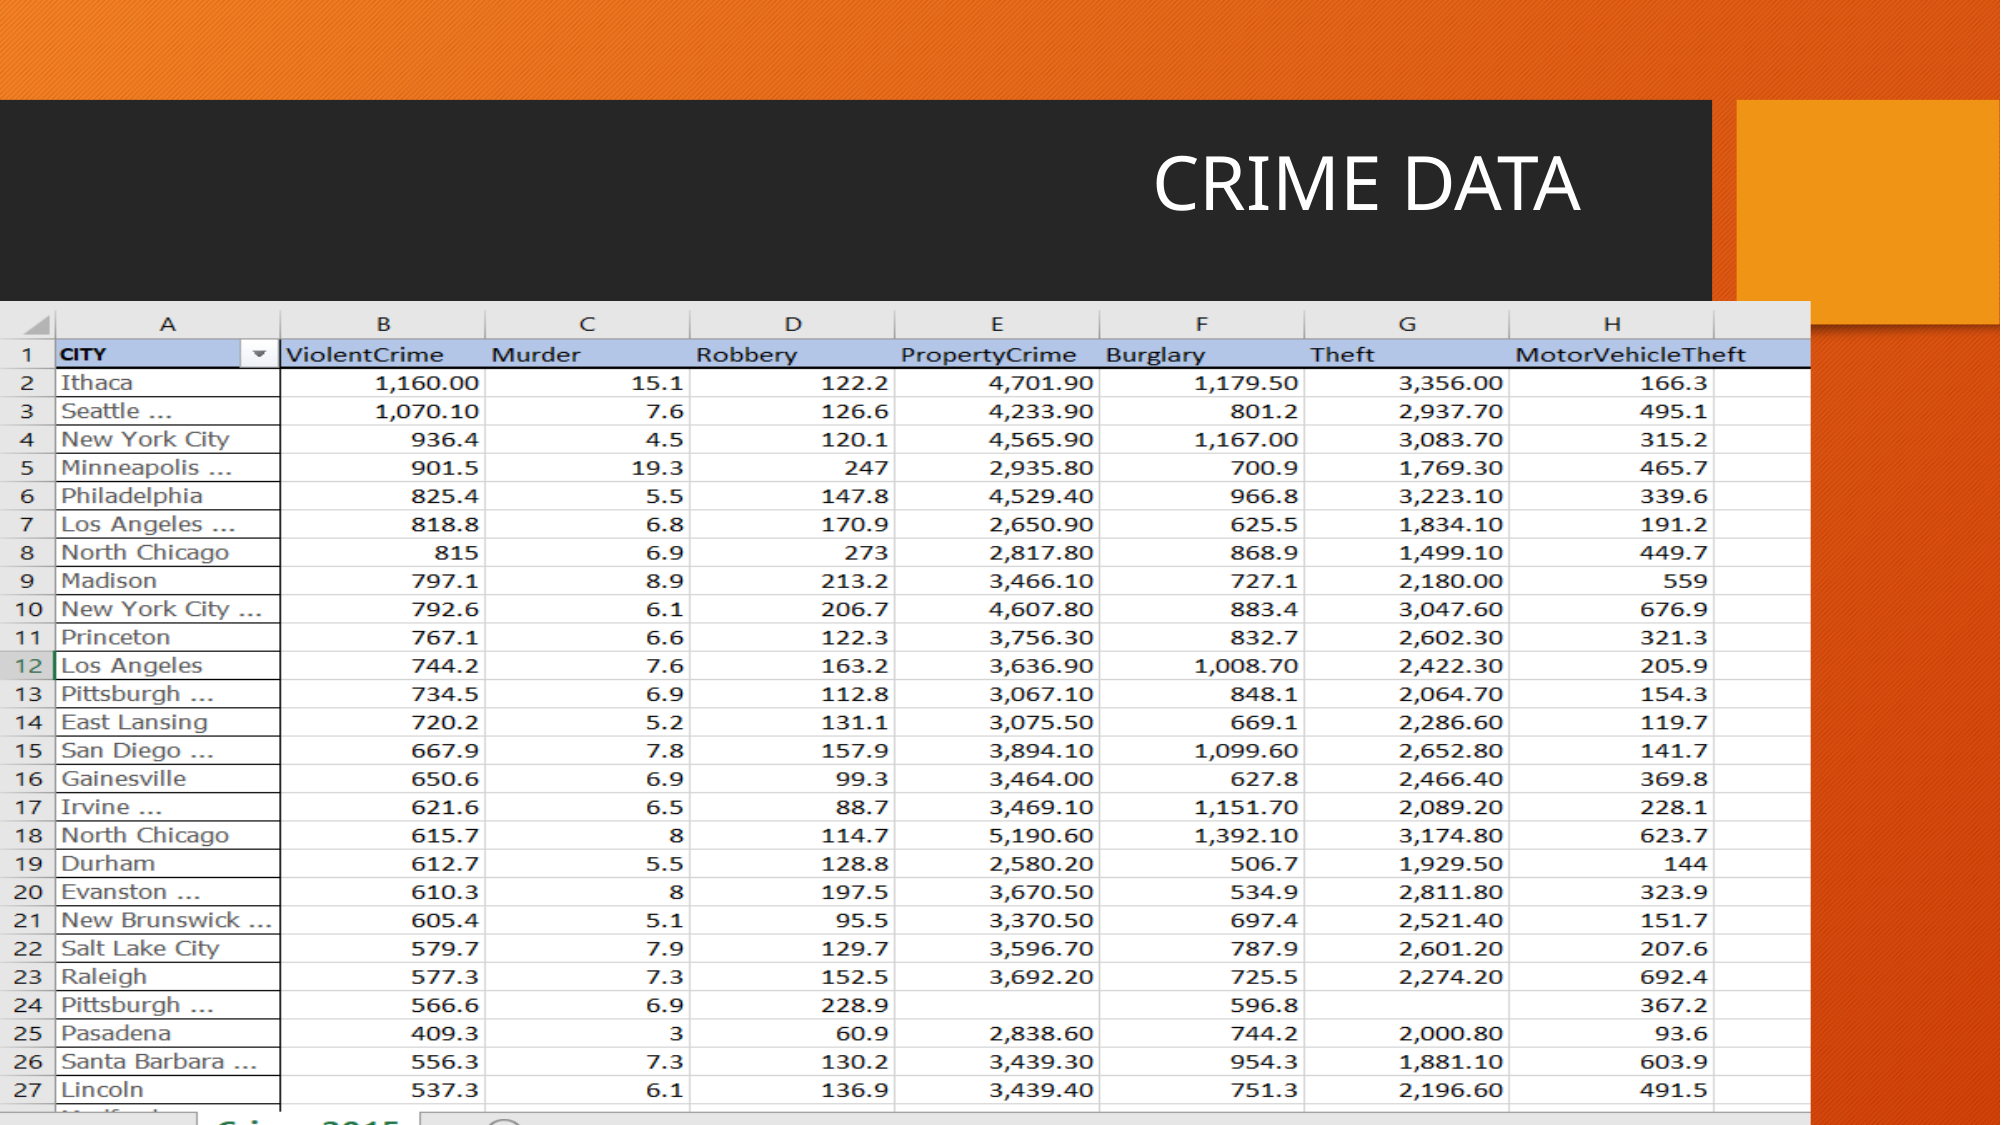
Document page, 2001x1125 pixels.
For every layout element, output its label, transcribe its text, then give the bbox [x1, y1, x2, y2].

title CRIME DATA [1137, 97, 2000, 275]
picture [0, 301, 2000, 1125]
